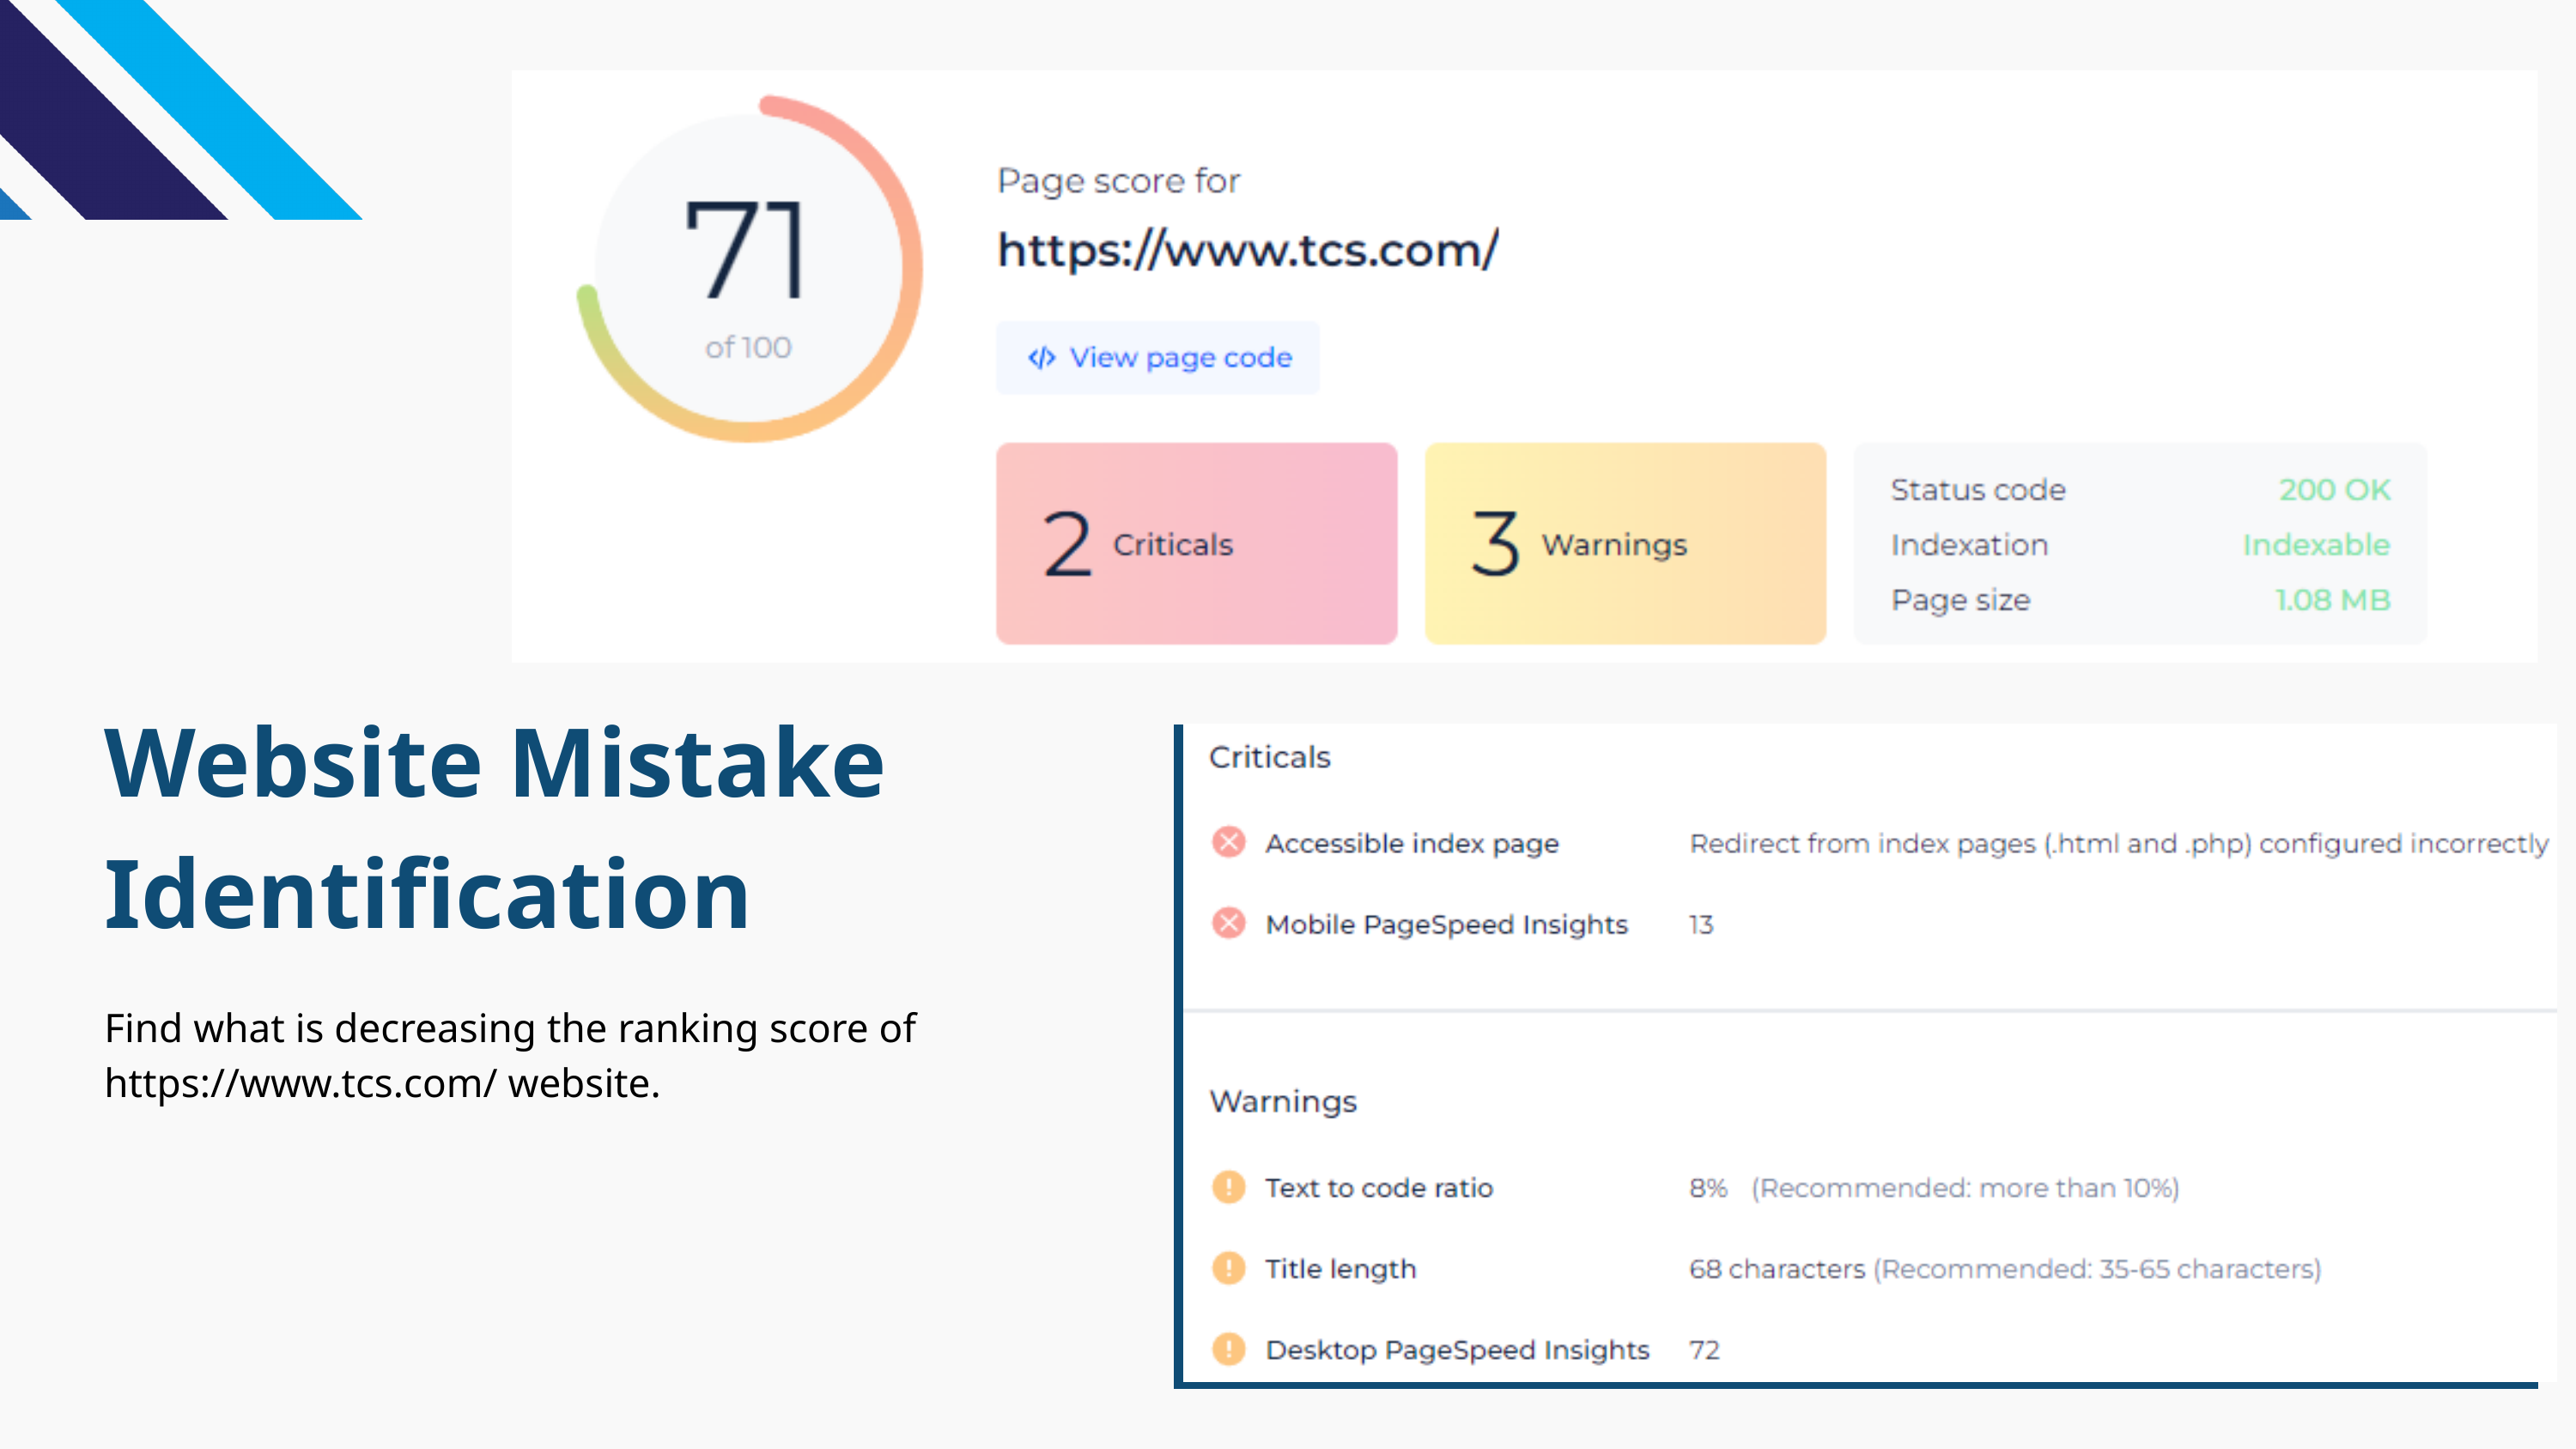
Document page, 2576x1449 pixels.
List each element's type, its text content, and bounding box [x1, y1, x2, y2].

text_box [511, 70, 2538, 663]
text_box Find what is decreasing the ranking score of https://www.tcs.com/ website. [104, 995, 1143, 1106]
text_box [1173, 724, 2538, 1390]
text_box [0, 0, 363, 220]
text_box [2538, 724, 2558, 1382]
text_box Website Mistake Identification [104, 683, 1376, 948]
